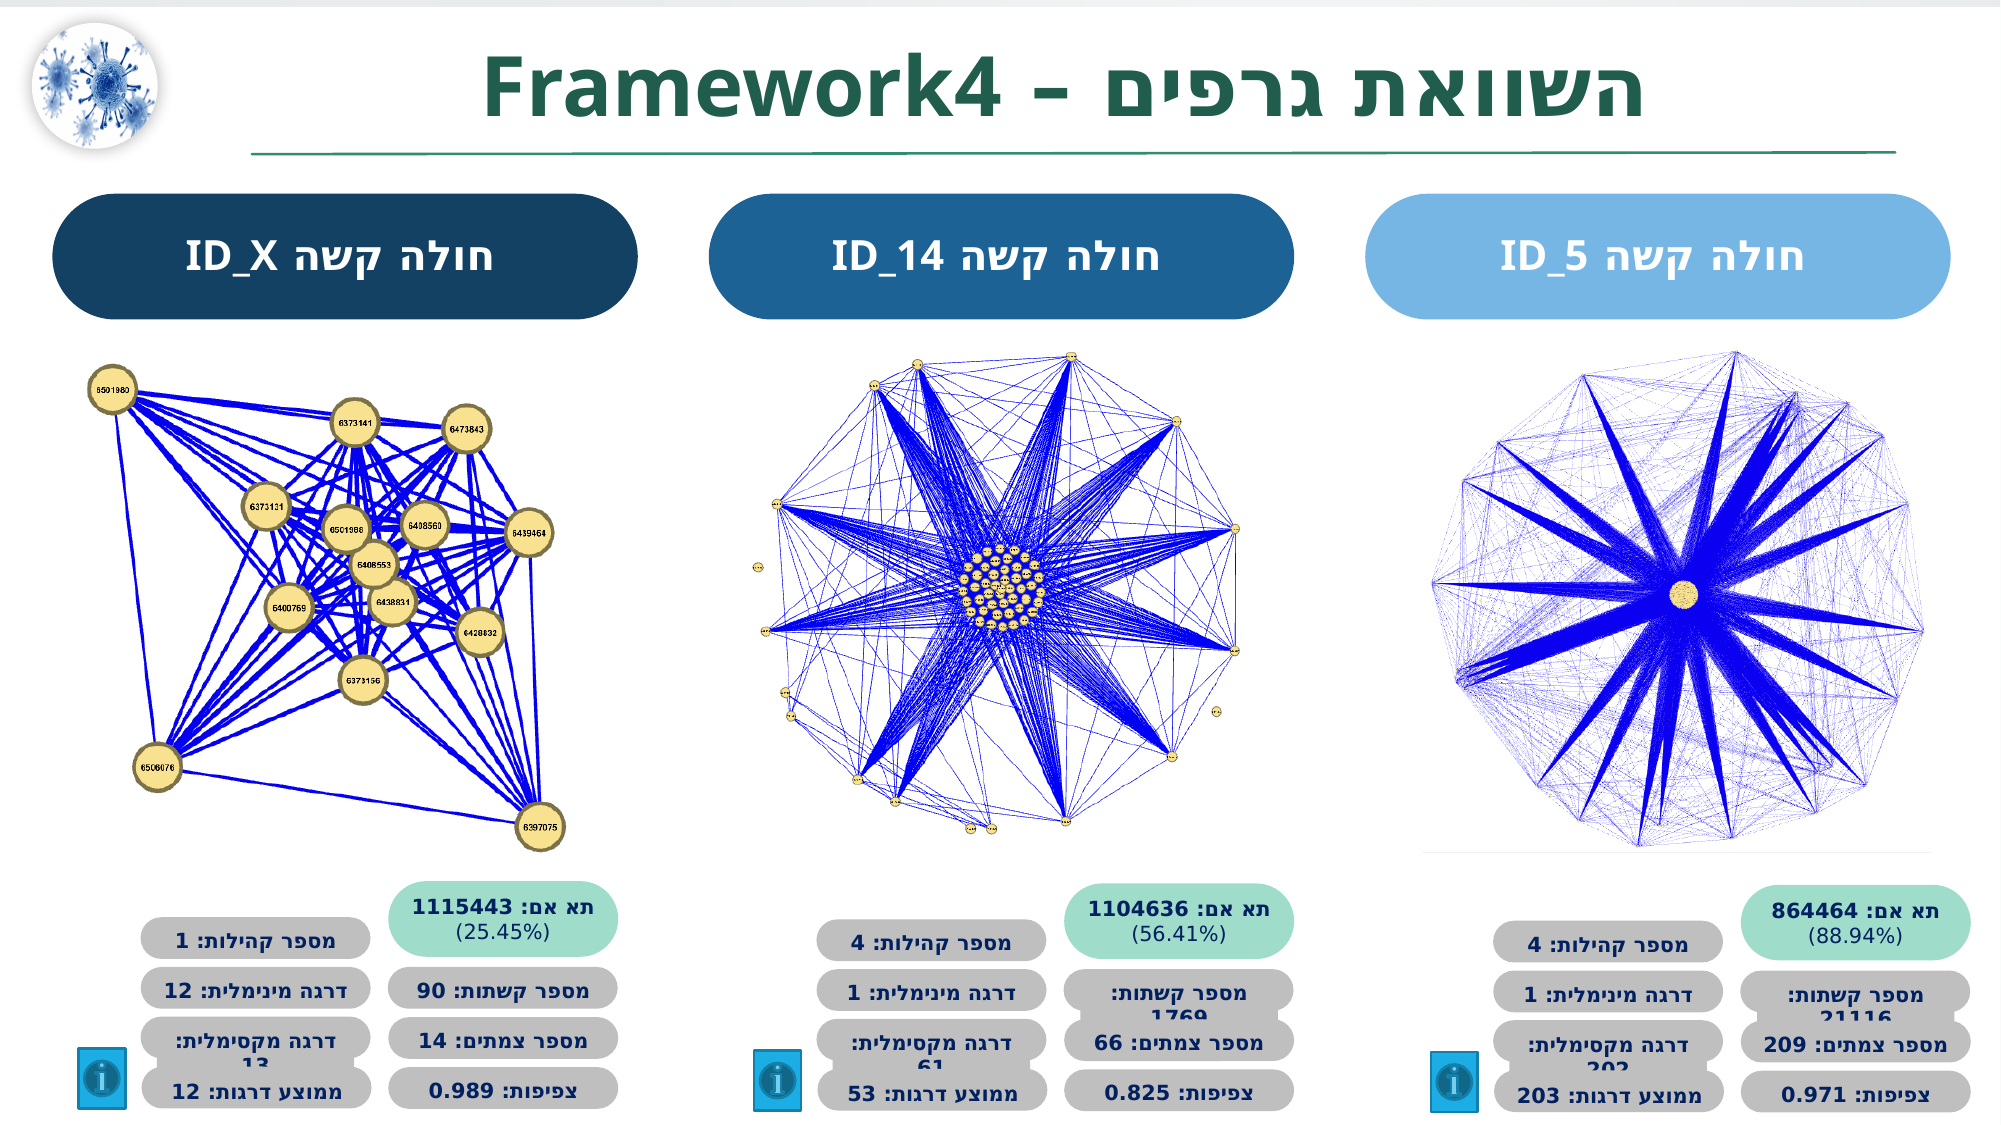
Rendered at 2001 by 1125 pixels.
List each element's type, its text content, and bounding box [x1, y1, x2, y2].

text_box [52, 193, 639, 320]
picture [31, 22, 158, 149]
picture [1423, 346, 1931, 853]
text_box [1430, 884, 1972, 1113]
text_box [1364, 193, 1951, 320]
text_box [78, 880, 619, 1110]
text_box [708, 193, 1295, 320]
title השוואת גרפים – Framework4 [243, 22, 1887, 144]
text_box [753, 883, 1295, 1112]
picture [710, 333, 1257, 844]
picture [69, 359, 618, 859]
